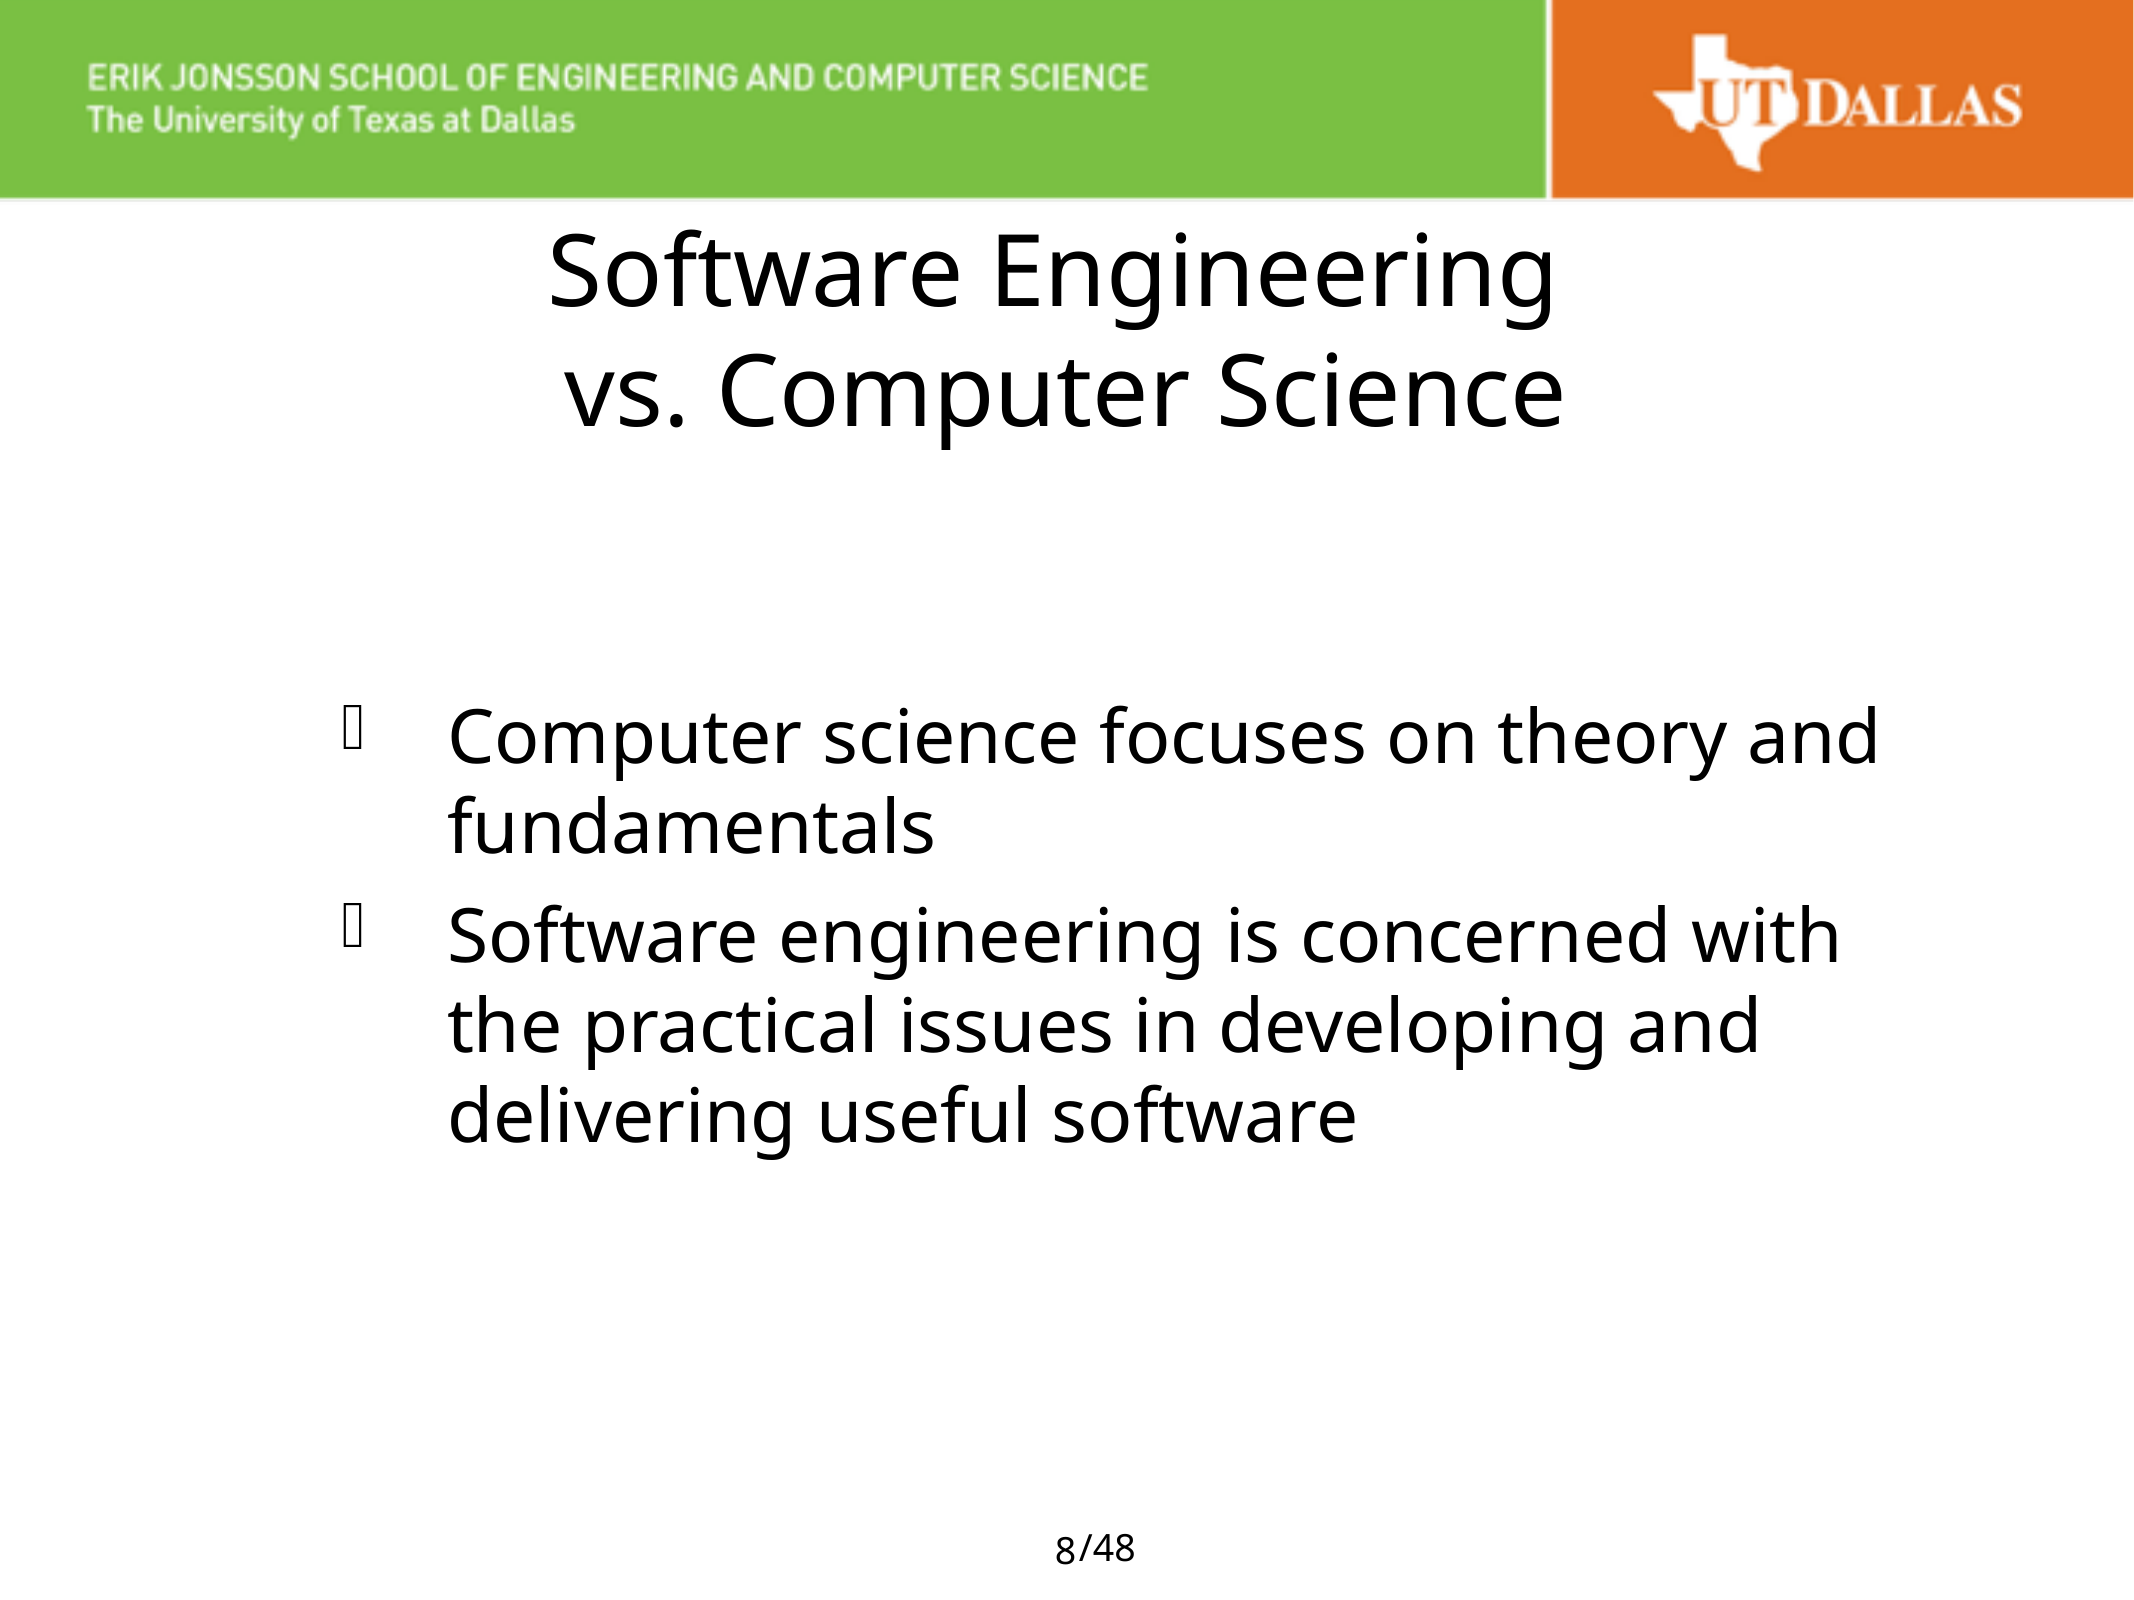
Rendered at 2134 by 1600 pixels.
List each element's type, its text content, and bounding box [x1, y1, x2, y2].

title Software Engineering vs. Computer Science [207, 157, 1926, 453]
picture [0, 0, 2134, 205]
list Computer science focuses on theory and fundamentals Software engineering is concerned with the practical issues in developing and delivering useful software [207, 453, 1926, 1393]
slide_number 8 [1036, 1518, 1095, 1580]
